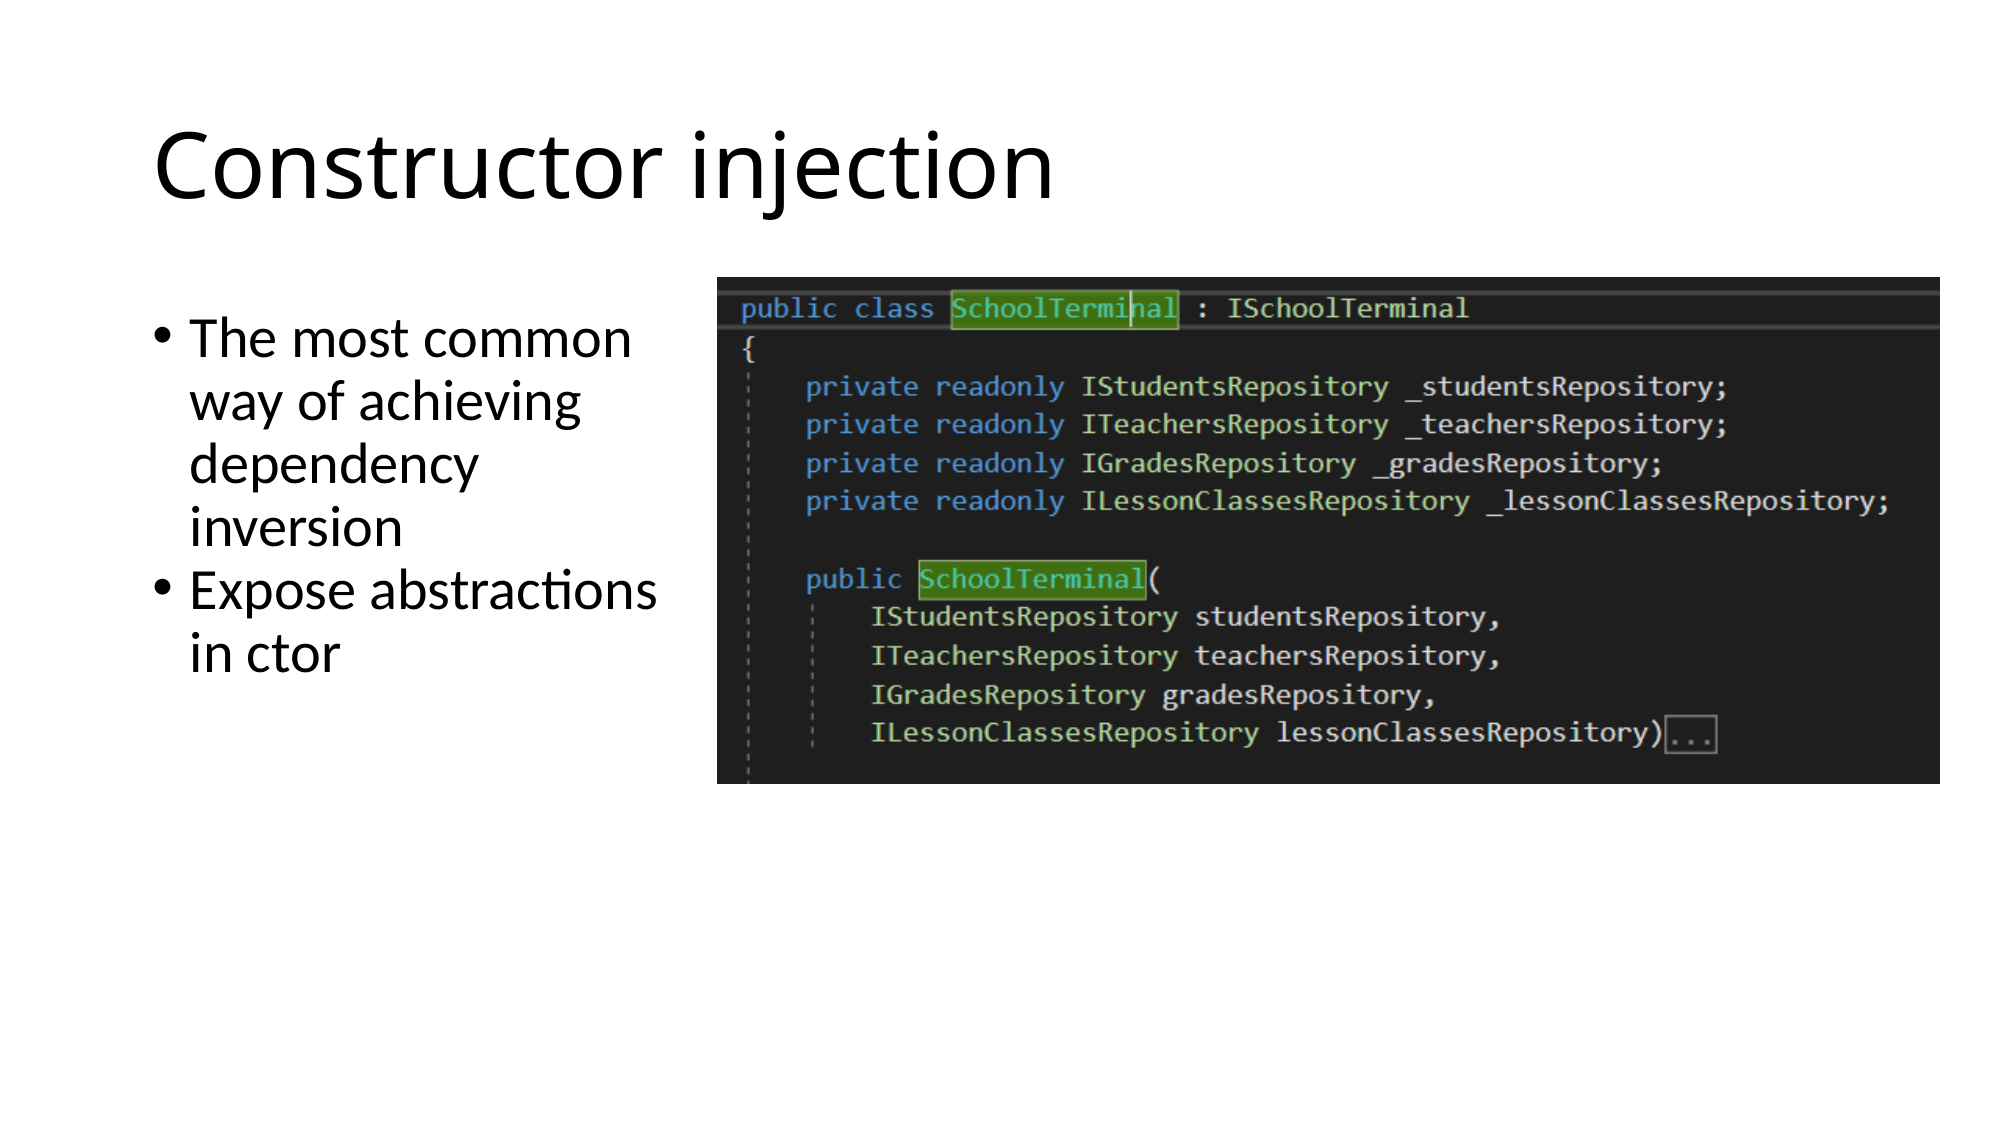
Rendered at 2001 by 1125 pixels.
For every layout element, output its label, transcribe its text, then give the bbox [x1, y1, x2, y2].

picture [717, 277, 1940, 784]
list The most common way of achieving dependency inversion Expose abstractions in ctor [137, 299, 708, 1014]
title Constructor injection [137, 59, 1863, 278]
